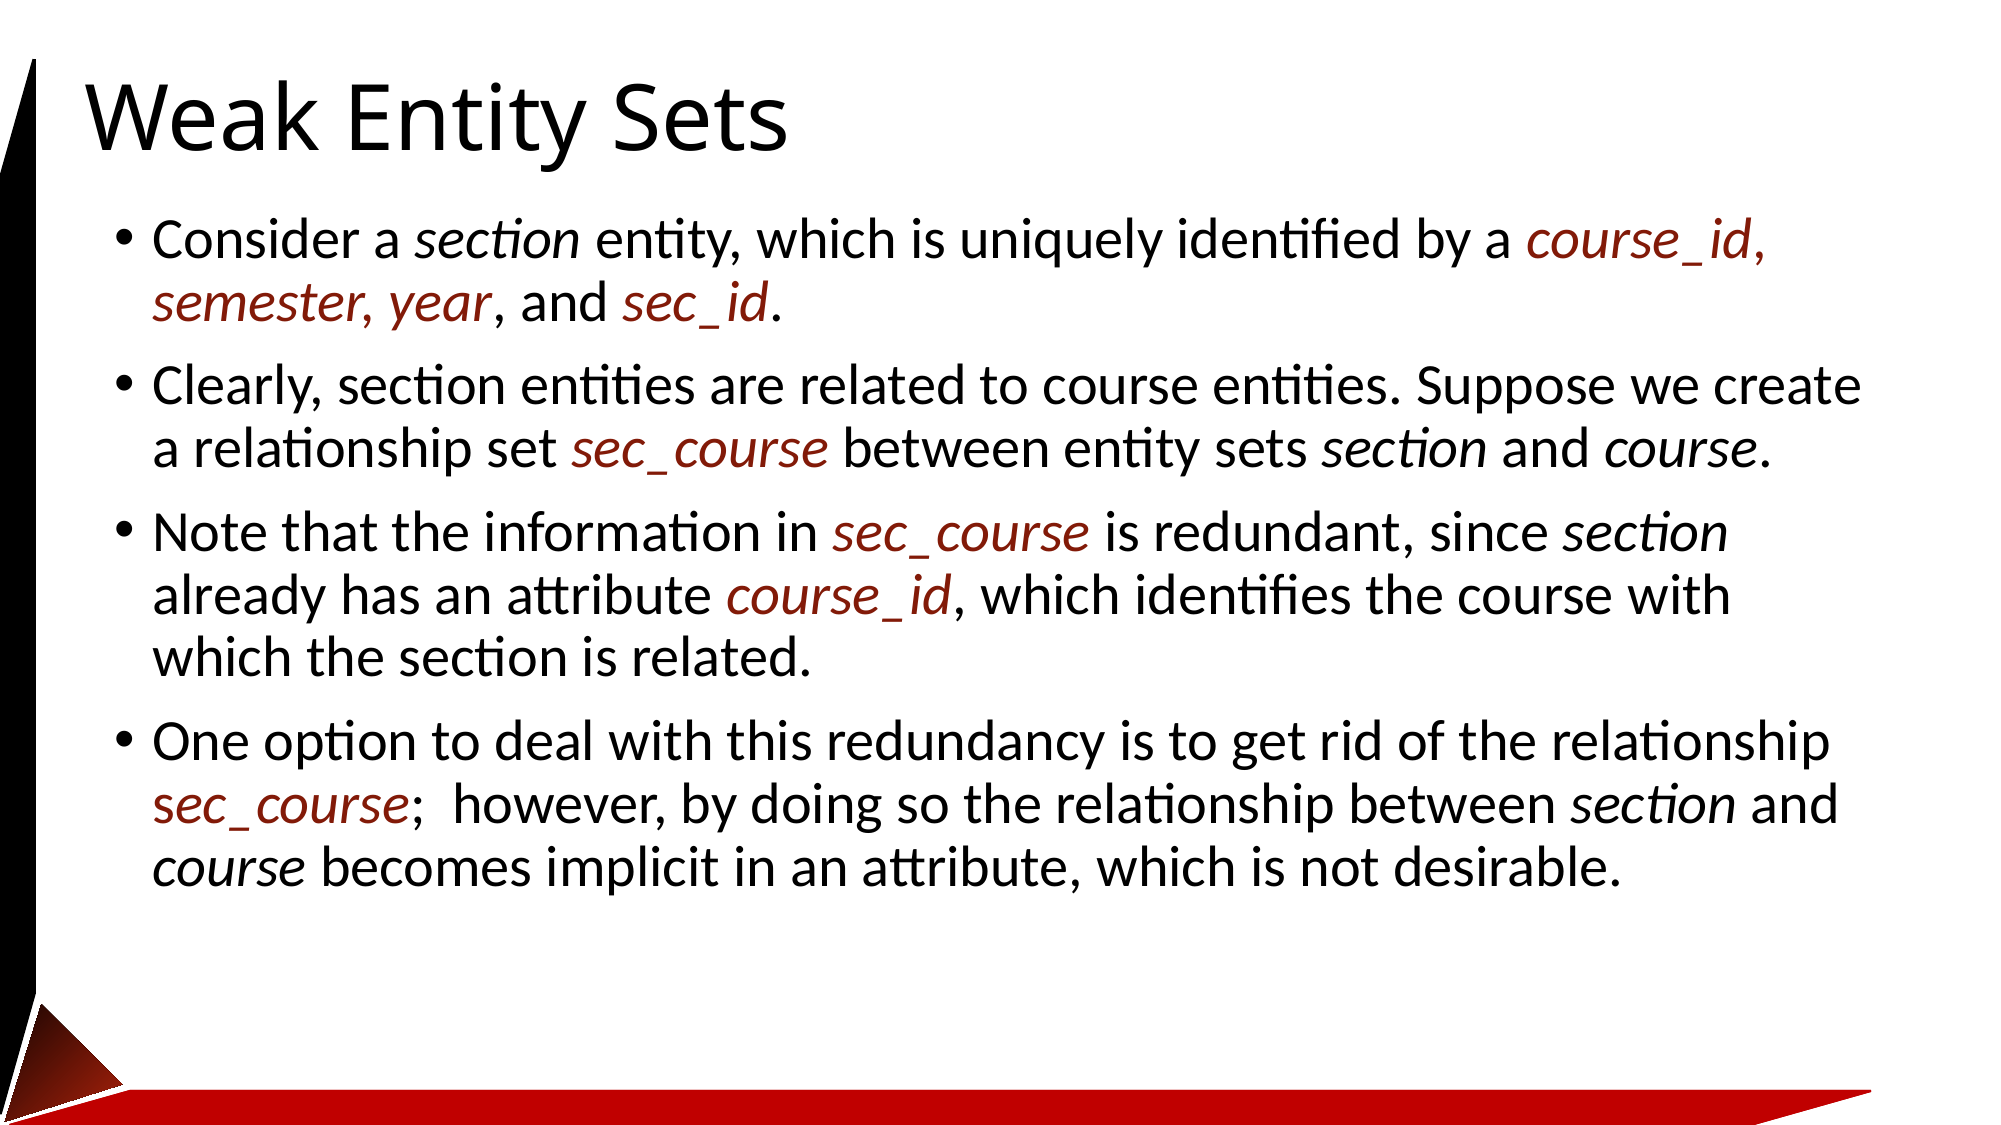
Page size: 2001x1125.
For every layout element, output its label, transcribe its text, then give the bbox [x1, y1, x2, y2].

list Consider a section entity, which is uniquely identified by a course_id, semester, year, and sec_id. Clearly, section entities are related to course entities. Suppose we create a relationship set sec_course between entity sets section and course. Note that the information in sec_course is redundant, since section already has an attribute course_id, which identifies the course with which the section is related. One option to deal with this redundancy is to get rid of the relationship sec_course; however, by doing so the relationship between section and course becomes implicit in an attribute, which is not desirable. [99, 200, 1897, 1094]
title Weak Entity Sets [69, 45, 1971, 197]
